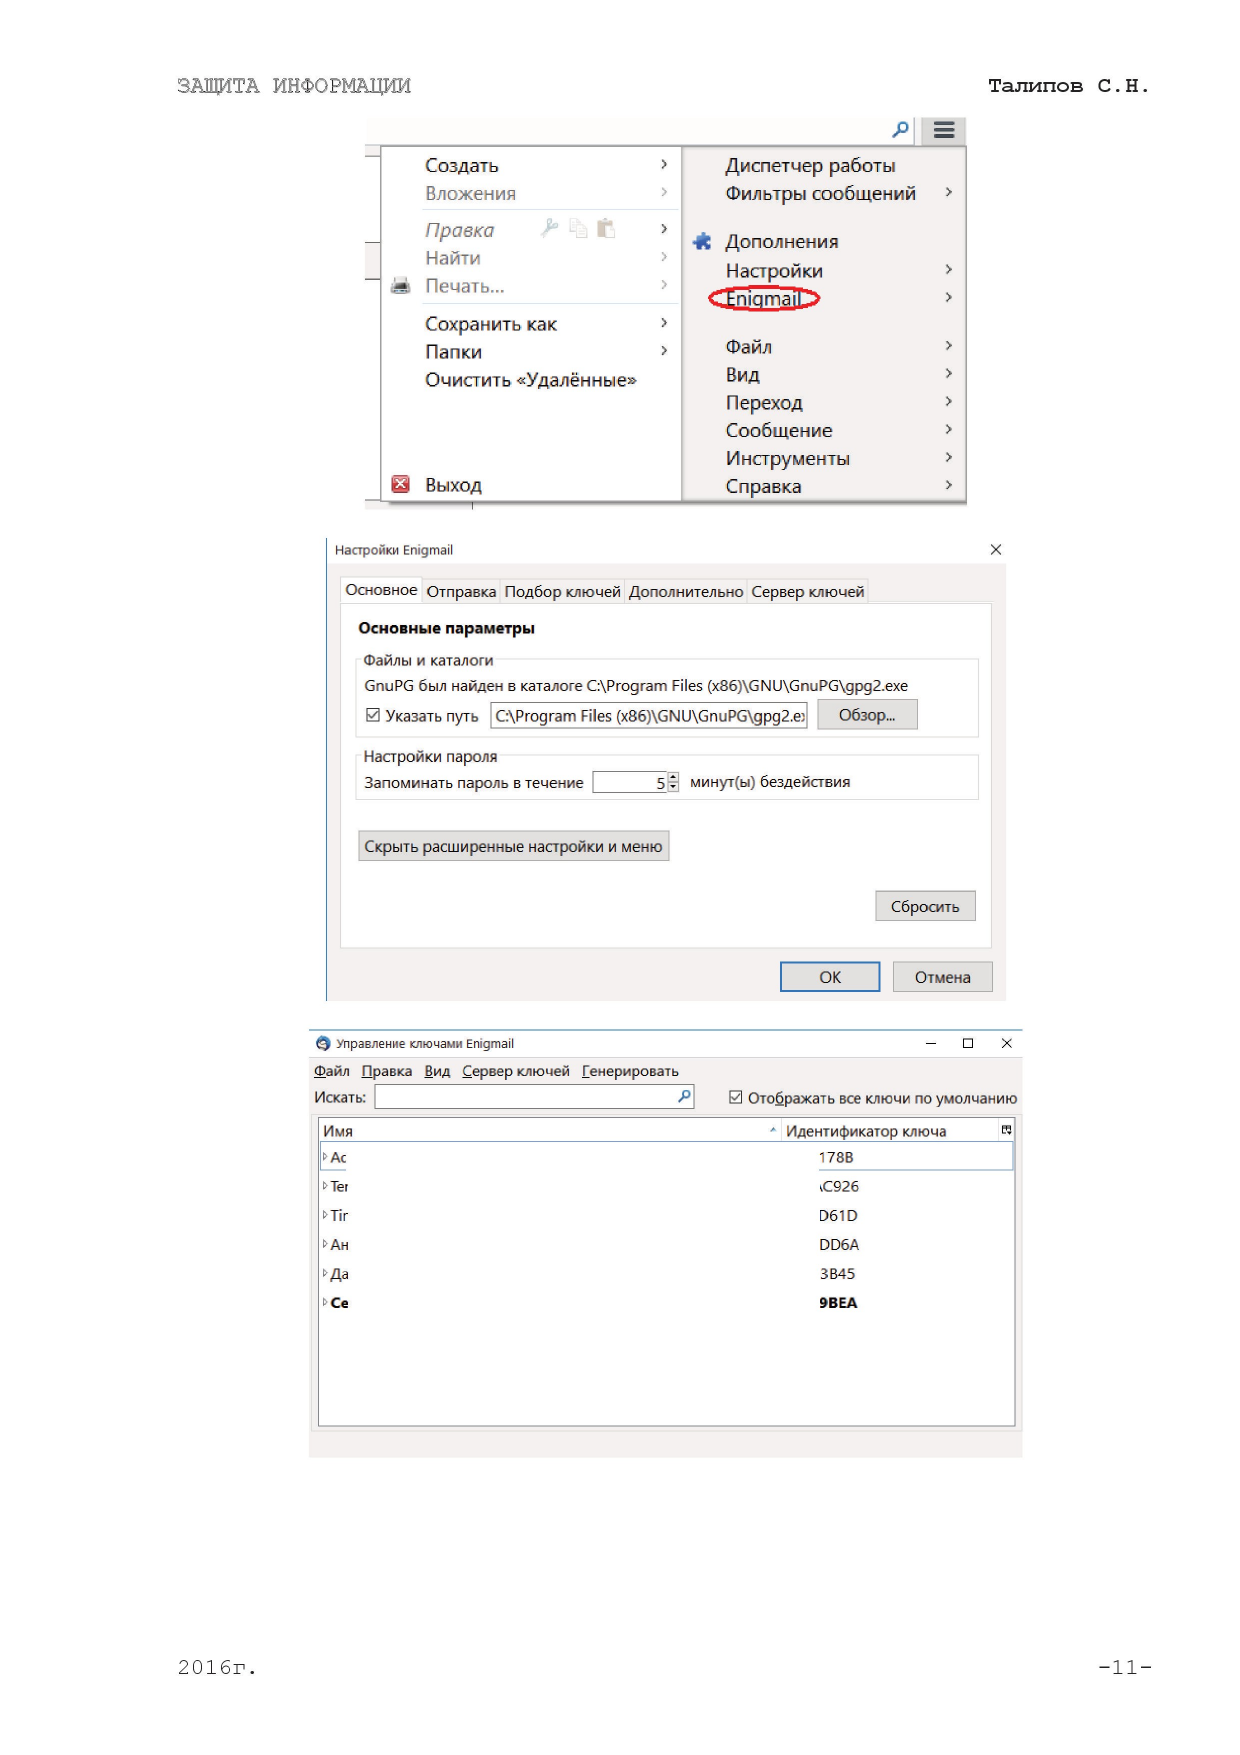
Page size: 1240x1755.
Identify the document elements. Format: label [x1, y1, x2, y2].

text_box [0, 0, 1240, 1754]
